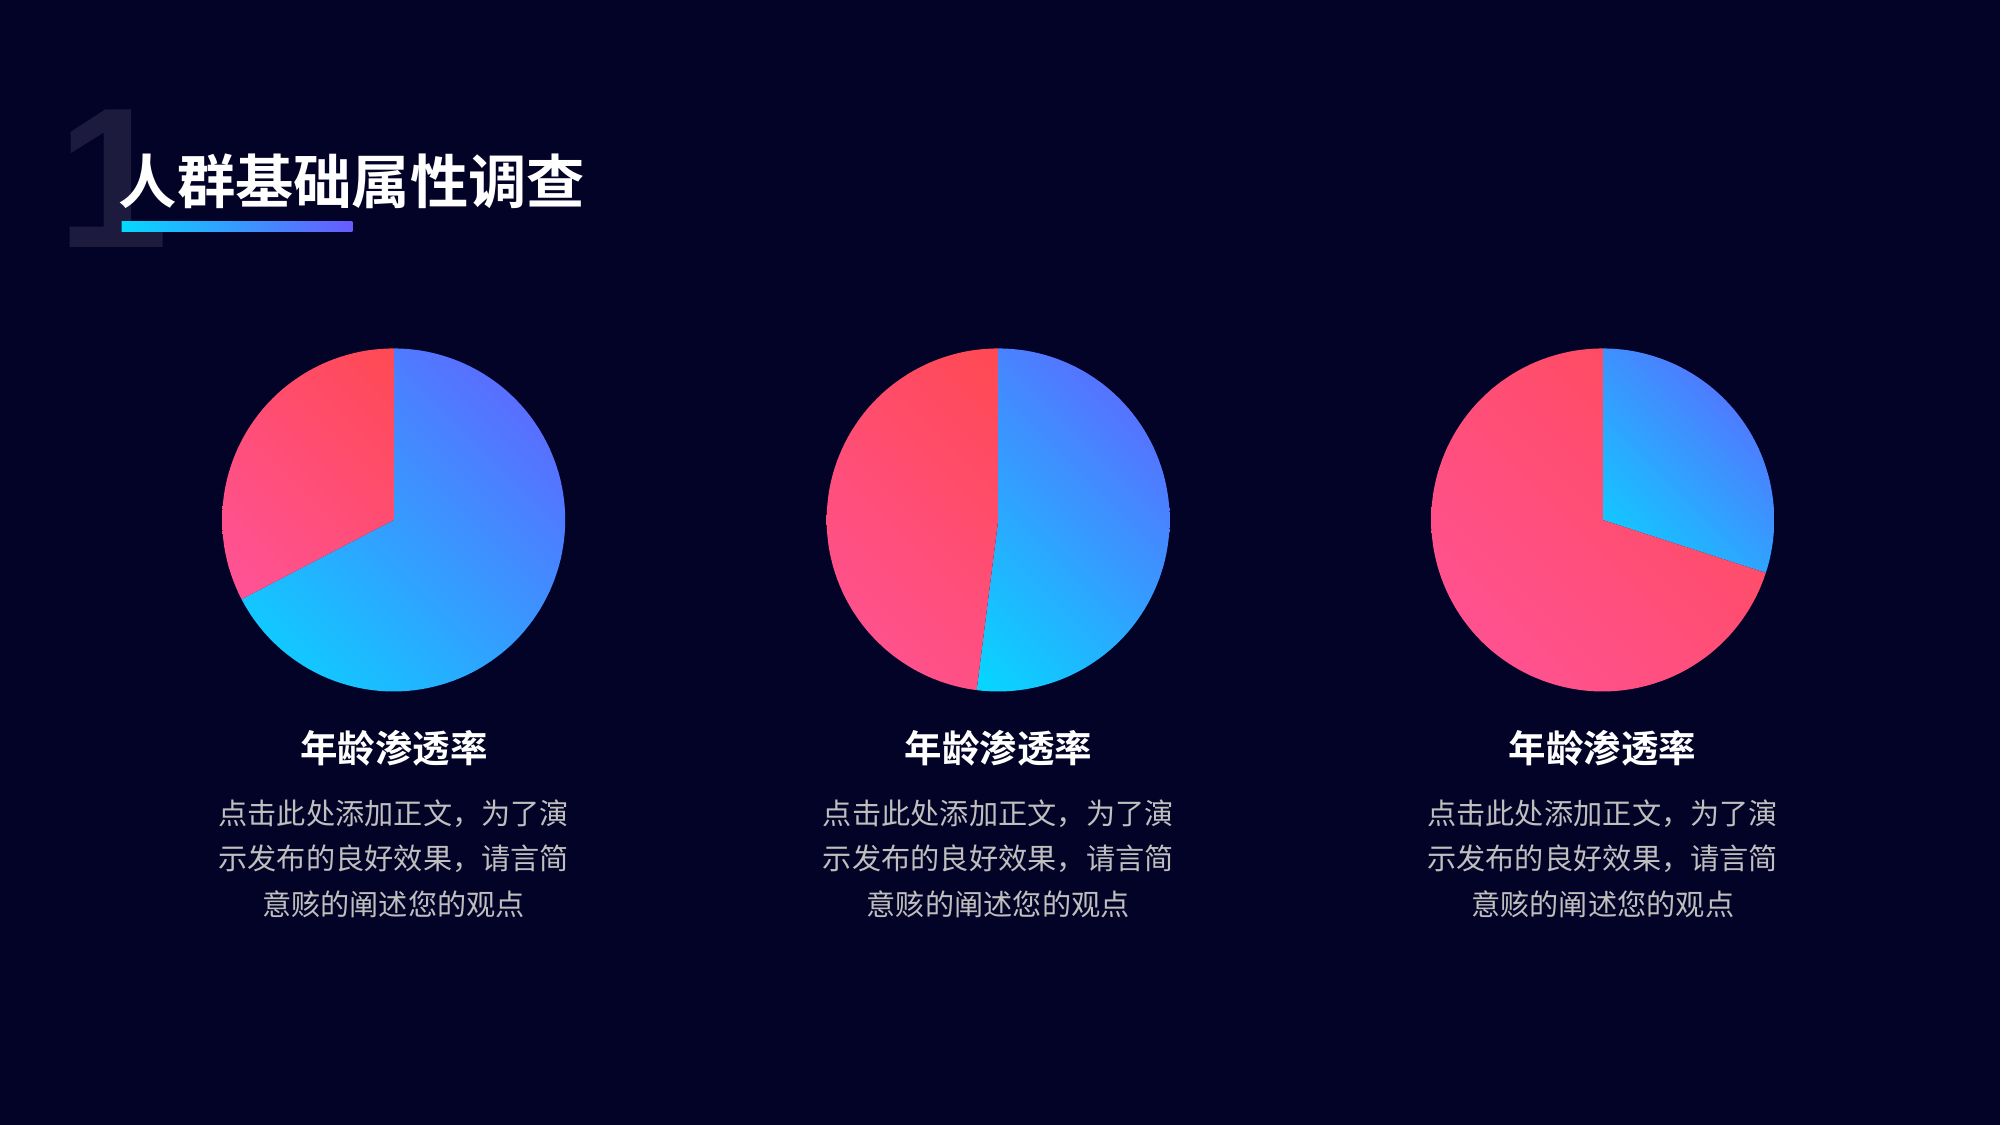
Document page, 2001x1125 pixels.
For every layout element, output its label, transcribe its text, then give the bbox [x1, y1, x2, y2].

text_box [121, 223, 353, 233]
chart [730, 341, 1267, 699]
text_box 年龄渗透率 [1411, 717, 1795, 777]
text_box 点击此处添加正文，为了演示发布的良好效果，请言简意赅的阐述您的观点 [1411, 777, 1795, 929]
chart [125, 341, 662, 699]
text_box 点击此处添加正文，为了演示发布的良好效果，请言简意赅的阐述您的观点 [202, 777, 586, 929]
text_box 1 [42, 40, 233, 296]
text_box 人群基础属性调查 [104, 137, 719, 223]
text_box 年龄渗透率 [202, 717, 586, 777]
text_box 年龄渗透率 [806, 717, 1190, 777]
chart [1334, 341, 1871, 699]
text_box 点击此处添加正文，为了演示发布的良好效果，请言简意赅的阐述您的观点 [806, 777, 1190, 929]
